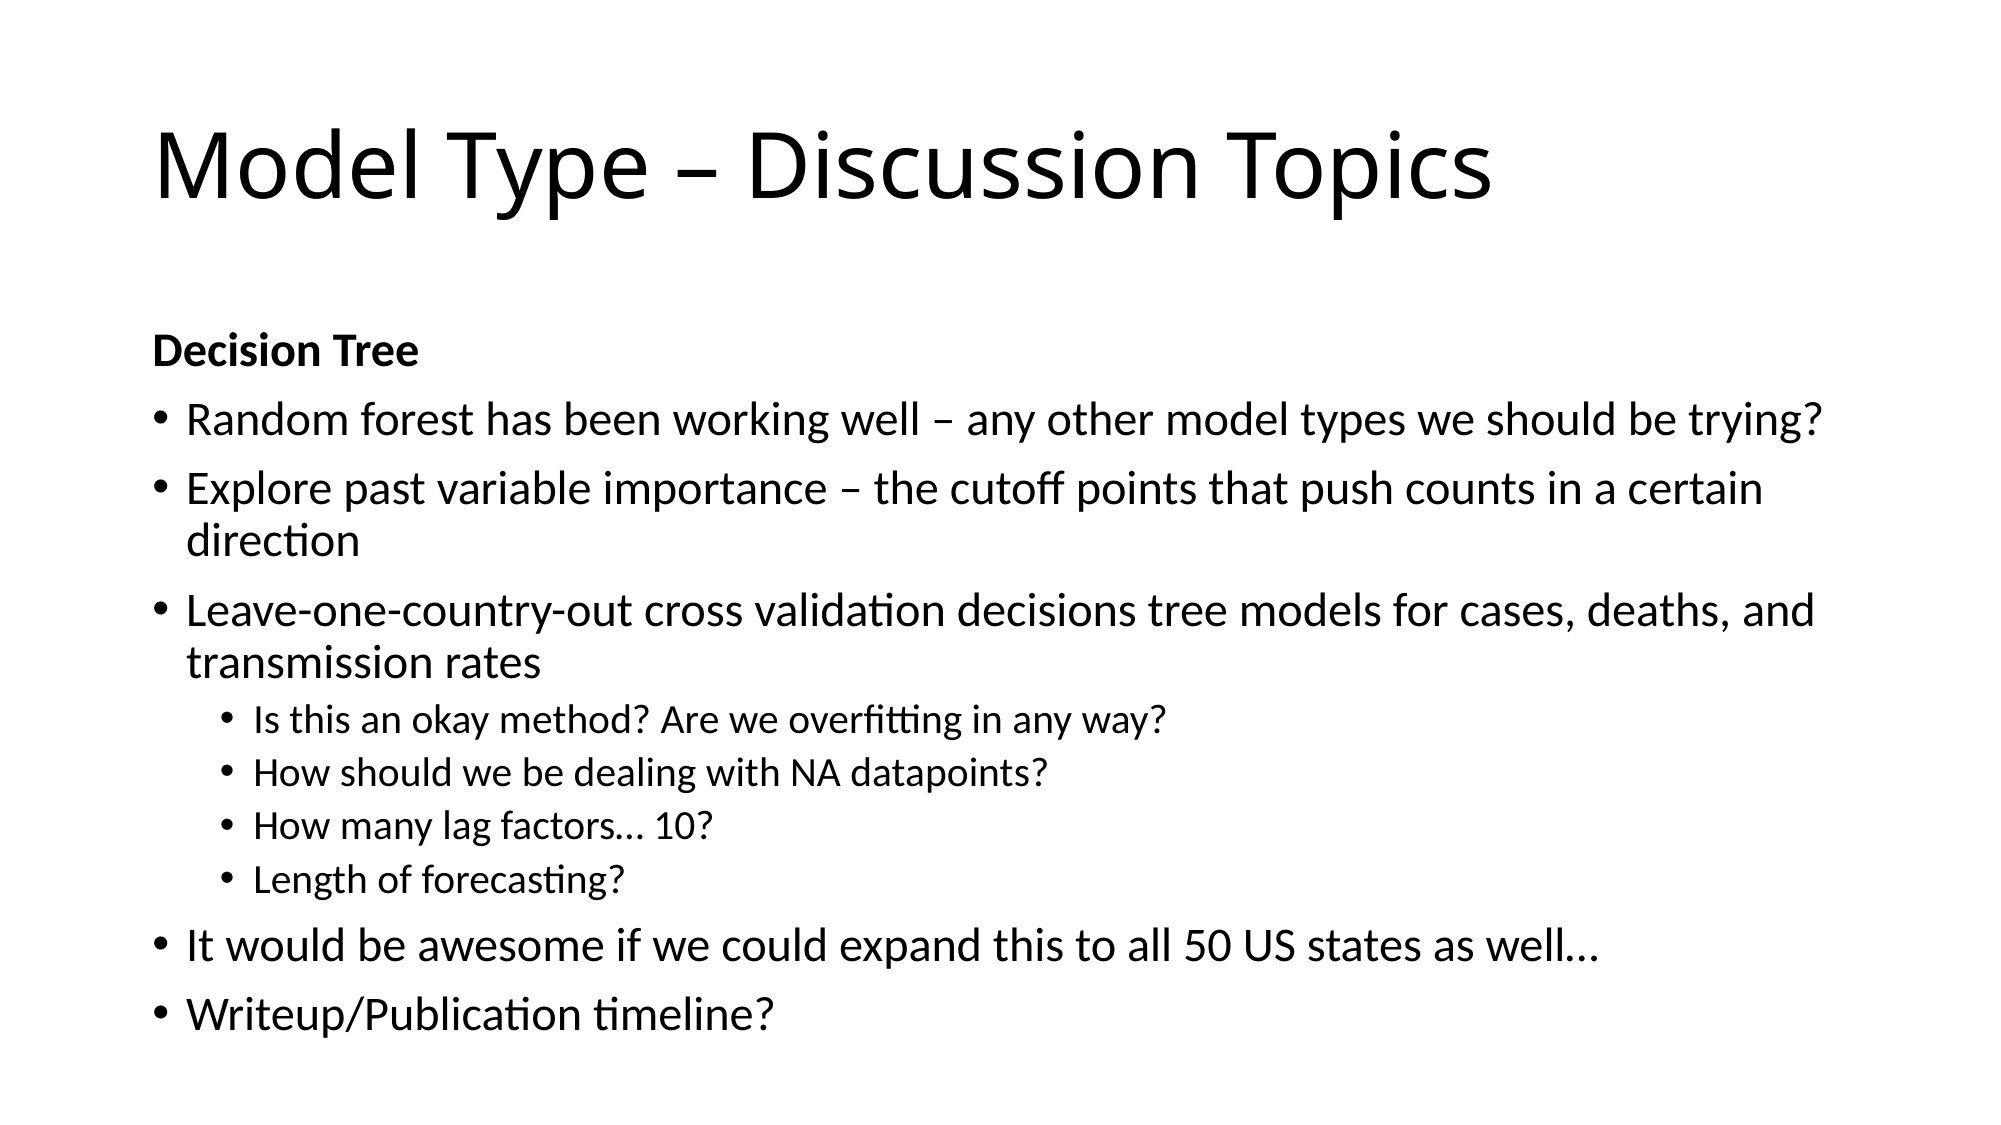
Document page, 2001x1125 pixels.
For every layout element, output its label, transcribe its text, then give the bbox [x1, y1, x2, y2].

list Decision Tree Random forest has been working well – any other model types we should be trying? Explore past variable importance – the cutoff points that push counts in a certain direction Leave-one-country-out cross validation decisions tree models for cases, deaths, and transmission rates Is this an okay method? Are we overfitting in any way? How should we be dealing with NA datapoints? How many lag factors… 10? Length of forecasting? It would be awesome if we could expand this to all 50 US states as well… Writeup/Publication timeline? [137, 299, 1863, 1066]
title Model Type – Discussion Topics [137, 59, 1863, 278]
